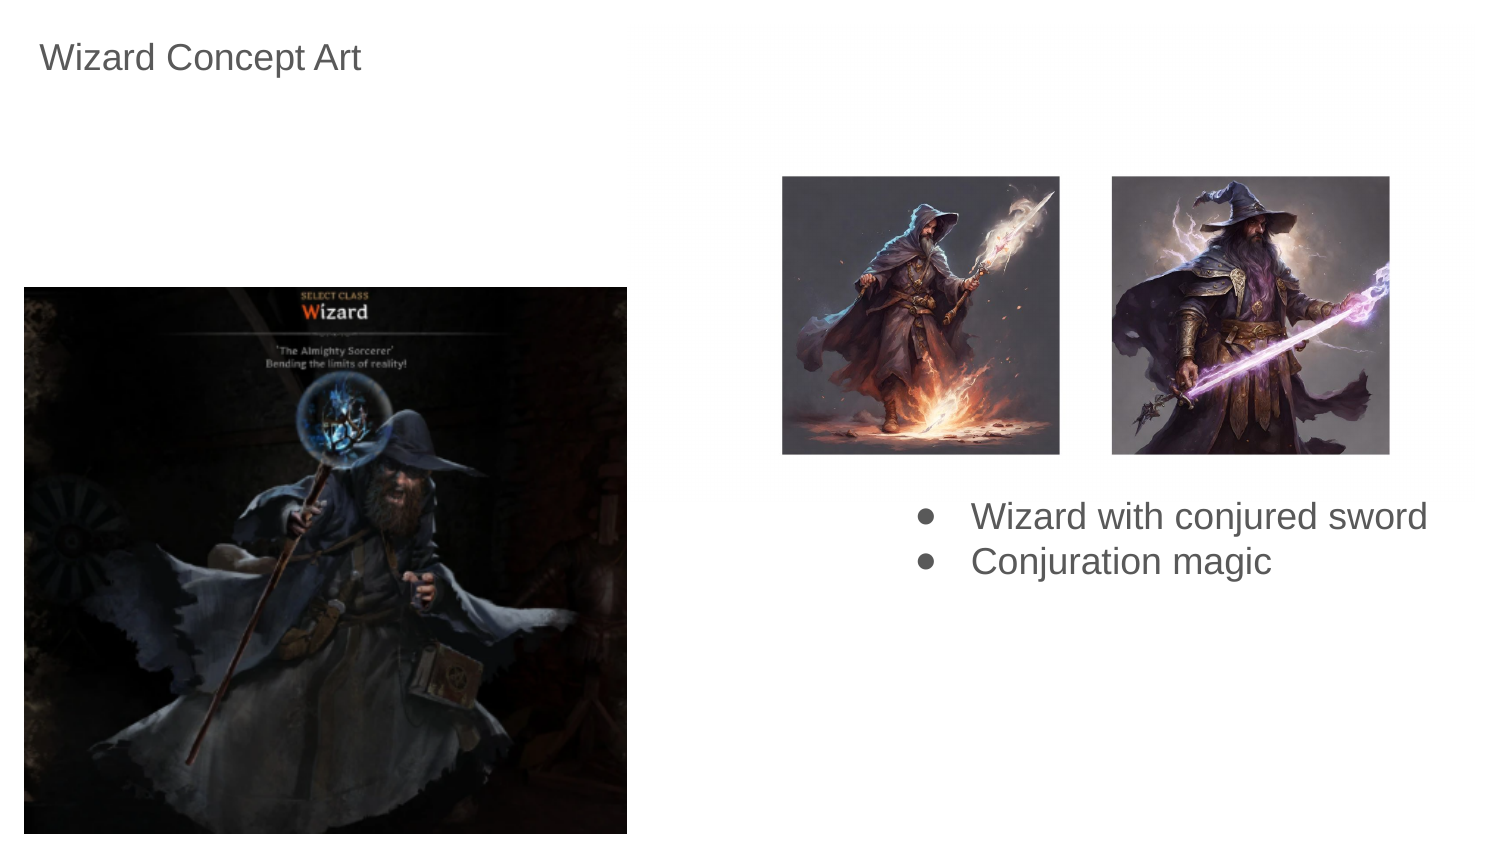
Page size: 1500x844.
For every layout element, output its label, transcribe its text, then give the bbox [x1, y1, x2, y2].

text_box Wizard Concept Art [24, 18, 494, 127]
picture [24, 24, 1476, 834]
text_box Wizard with conjured sword Conjuration magic [880, 476, 1500, 597]
